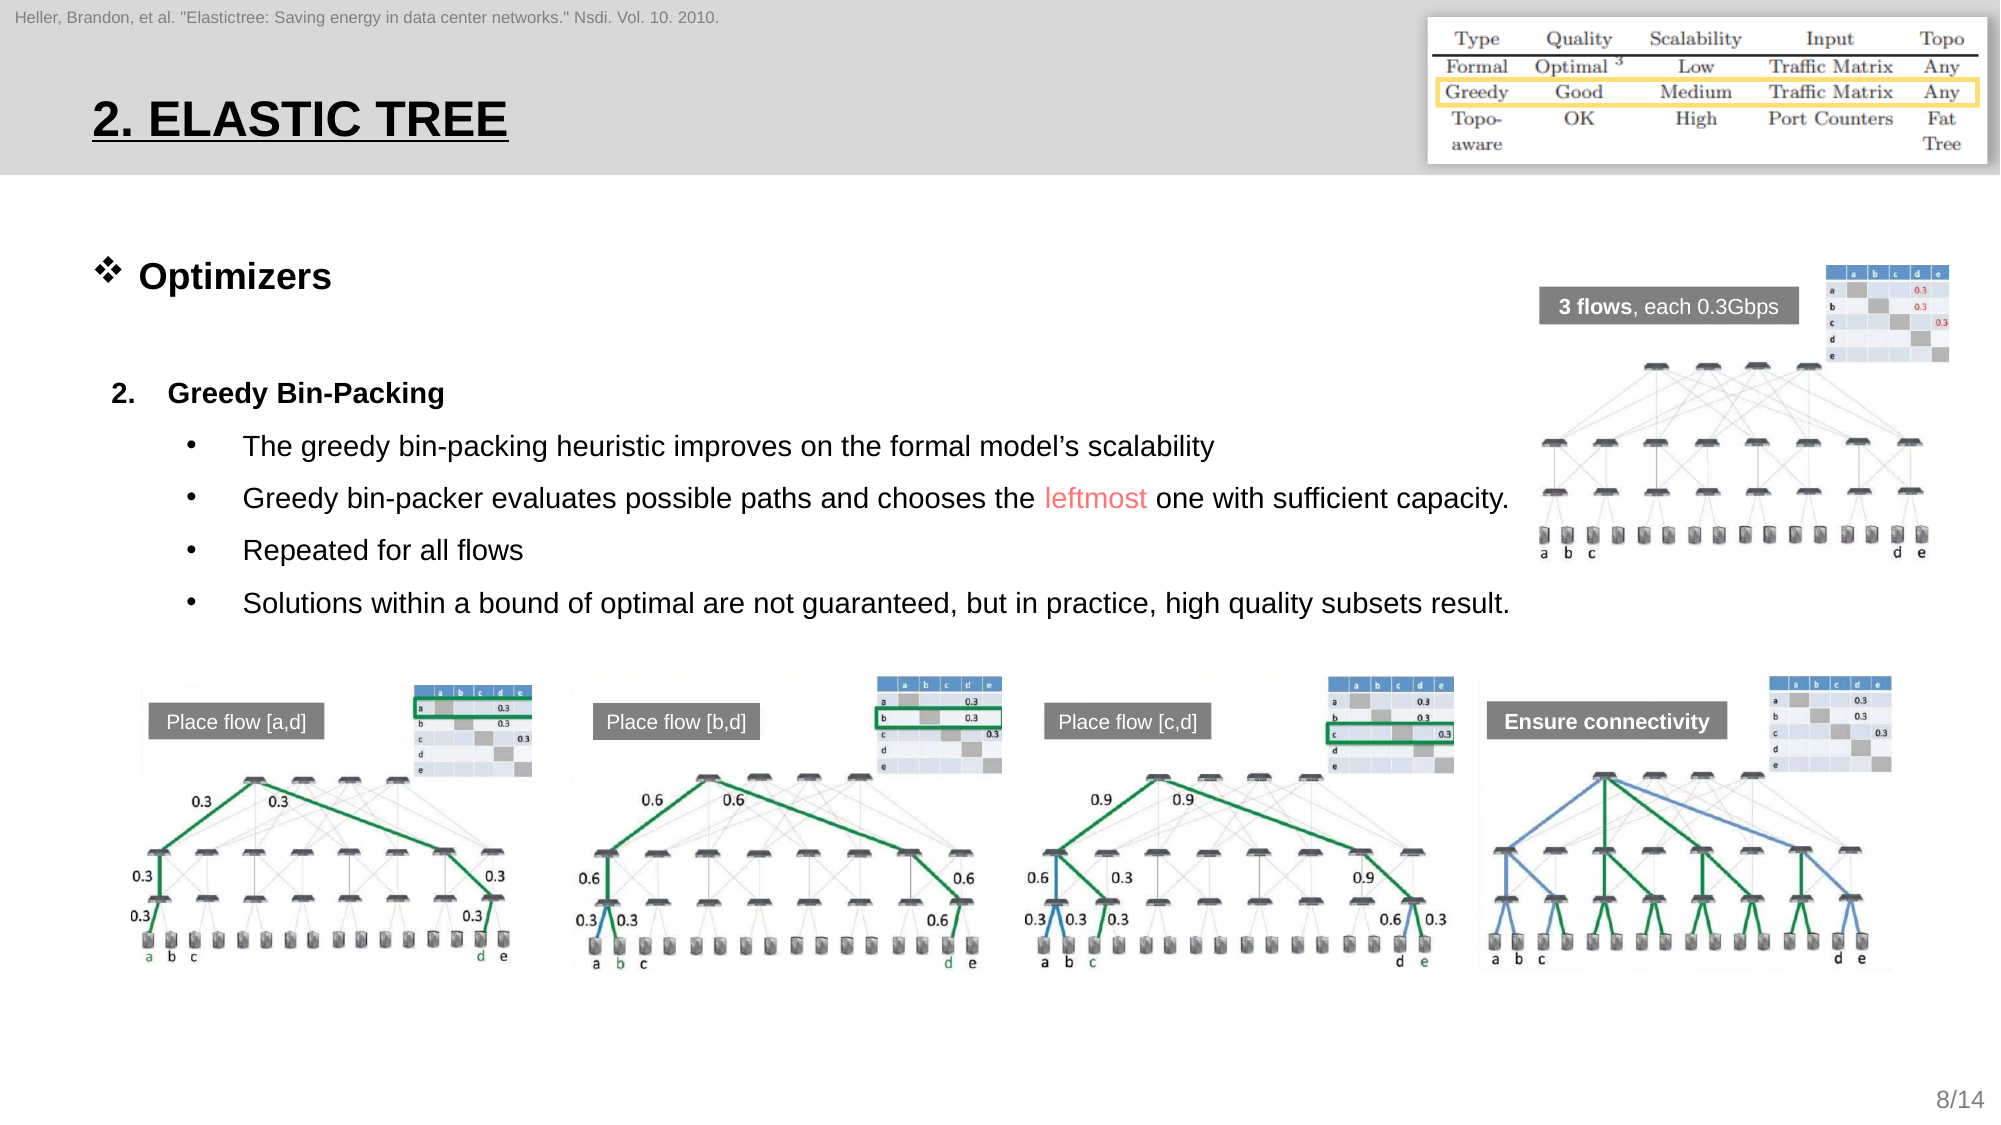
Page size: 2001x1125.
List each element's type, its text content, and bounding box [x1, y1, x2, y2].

text_box Heller, Brandon, et al. "Elastictree: Saving energy in data center networks." Nsdi. Vol. 10. 2010. [0, 0, 1613, 35]
picture [1539, 265, 1950, 563]
text_box Greedy Bin-Packing The greedy bin-packing heuristic improves on the formal model’s scalability Greedy bin-packer evaluates possible paths and chooses the leftmost one with sufficient capacity. Repeated for all flows Solutions within a bound of optimal are not guaranteed, but in practice, high quality subsets result. [96, 349, 1540, 627]
text_box Optimizers [76, 244, 572, 305]
picture [1427, 17, 1988, 164]
picture [1024, 676, 1454, 972]
picture [571, 676, 1002, 972]
title 2. ELASTIC TREE [77, 65, 638, 176]
picture [130, 685, 532, 971]
picture [1478, 676, 1892, 972]
